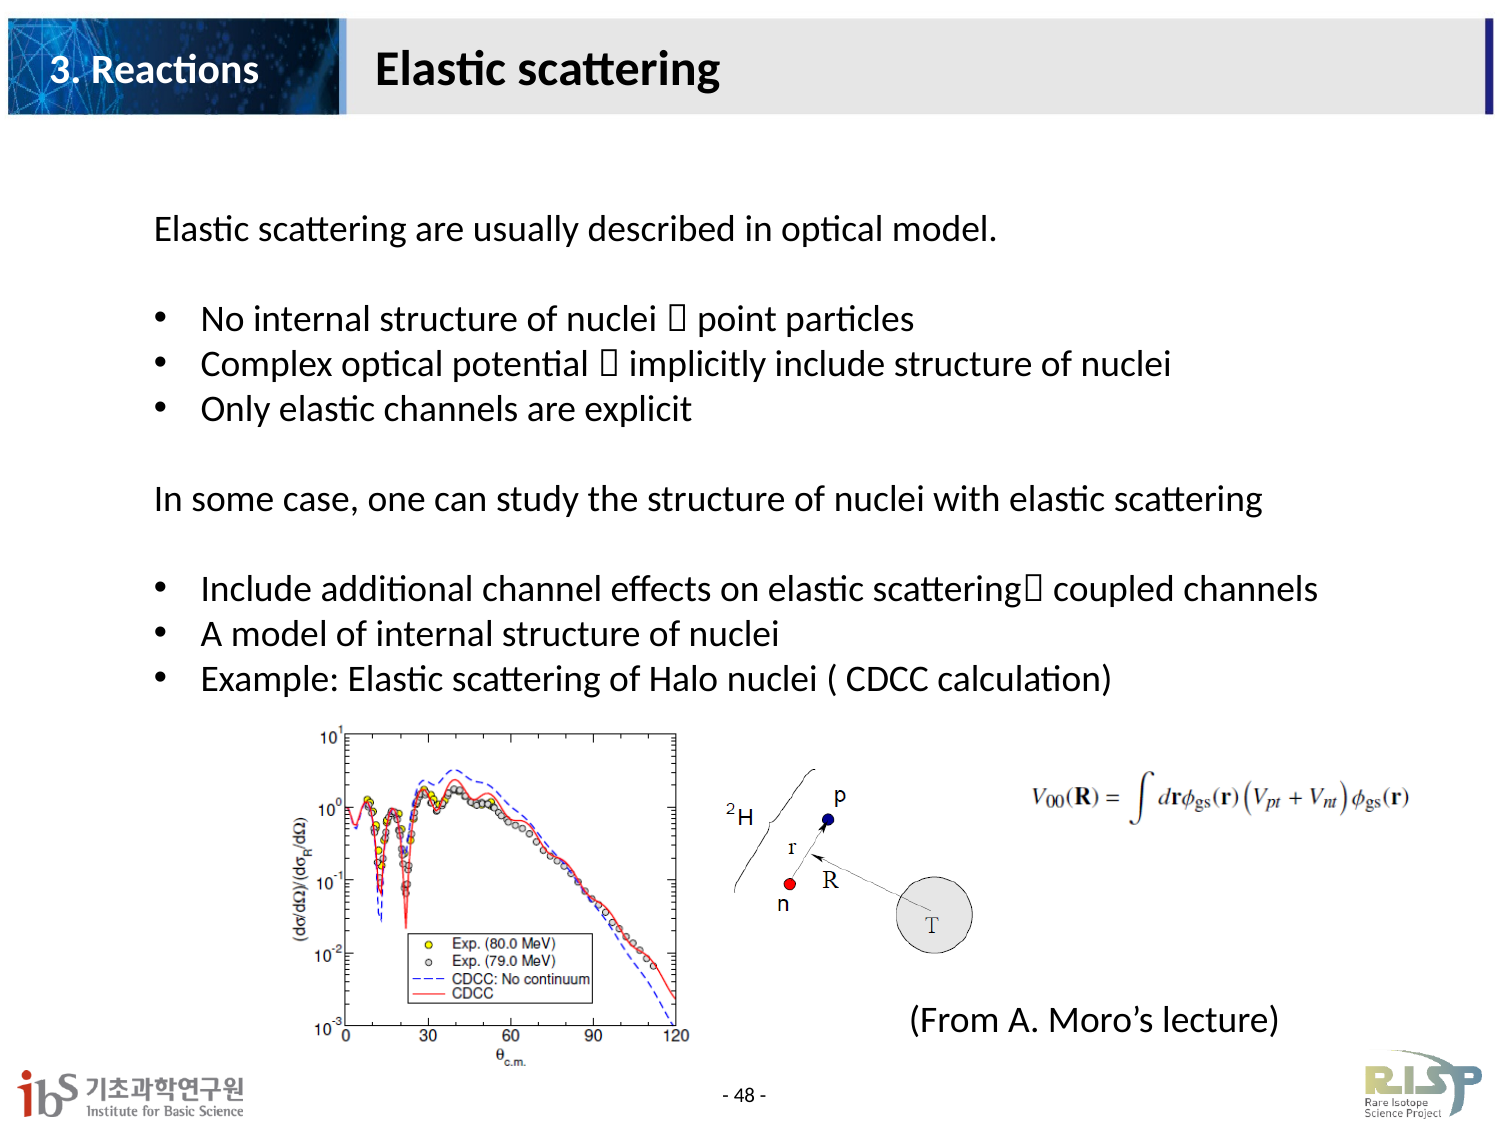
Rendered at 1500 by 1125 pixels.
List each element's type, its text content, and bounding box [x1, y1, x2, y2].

picture [2, 10, 1500, 130]
picture [17, 1070, 243, 1117]
picture [1364, 1049, 1482, 1119]
picture [265, 714, 990, 1073]
text_box (From A. Moro’s lecture) [894, 987, 1296, 1048]
picture [1021, 754, 1423, 843]
text_box Elastic scattering are usually described in optical model. No internal structure of nuclei  point particles Complex optical potential  implicitly include structure of nuclei Only elastic channels are explicit In some case, one can study the structure of nuclei with elastic scattering Include additional channel effects on elastic scattering coupled channels A model of internal structure of nuclei Example: Elastic scattering of Halo nuclei ( CDCC calculation) [138, 196, 1334, 706]
